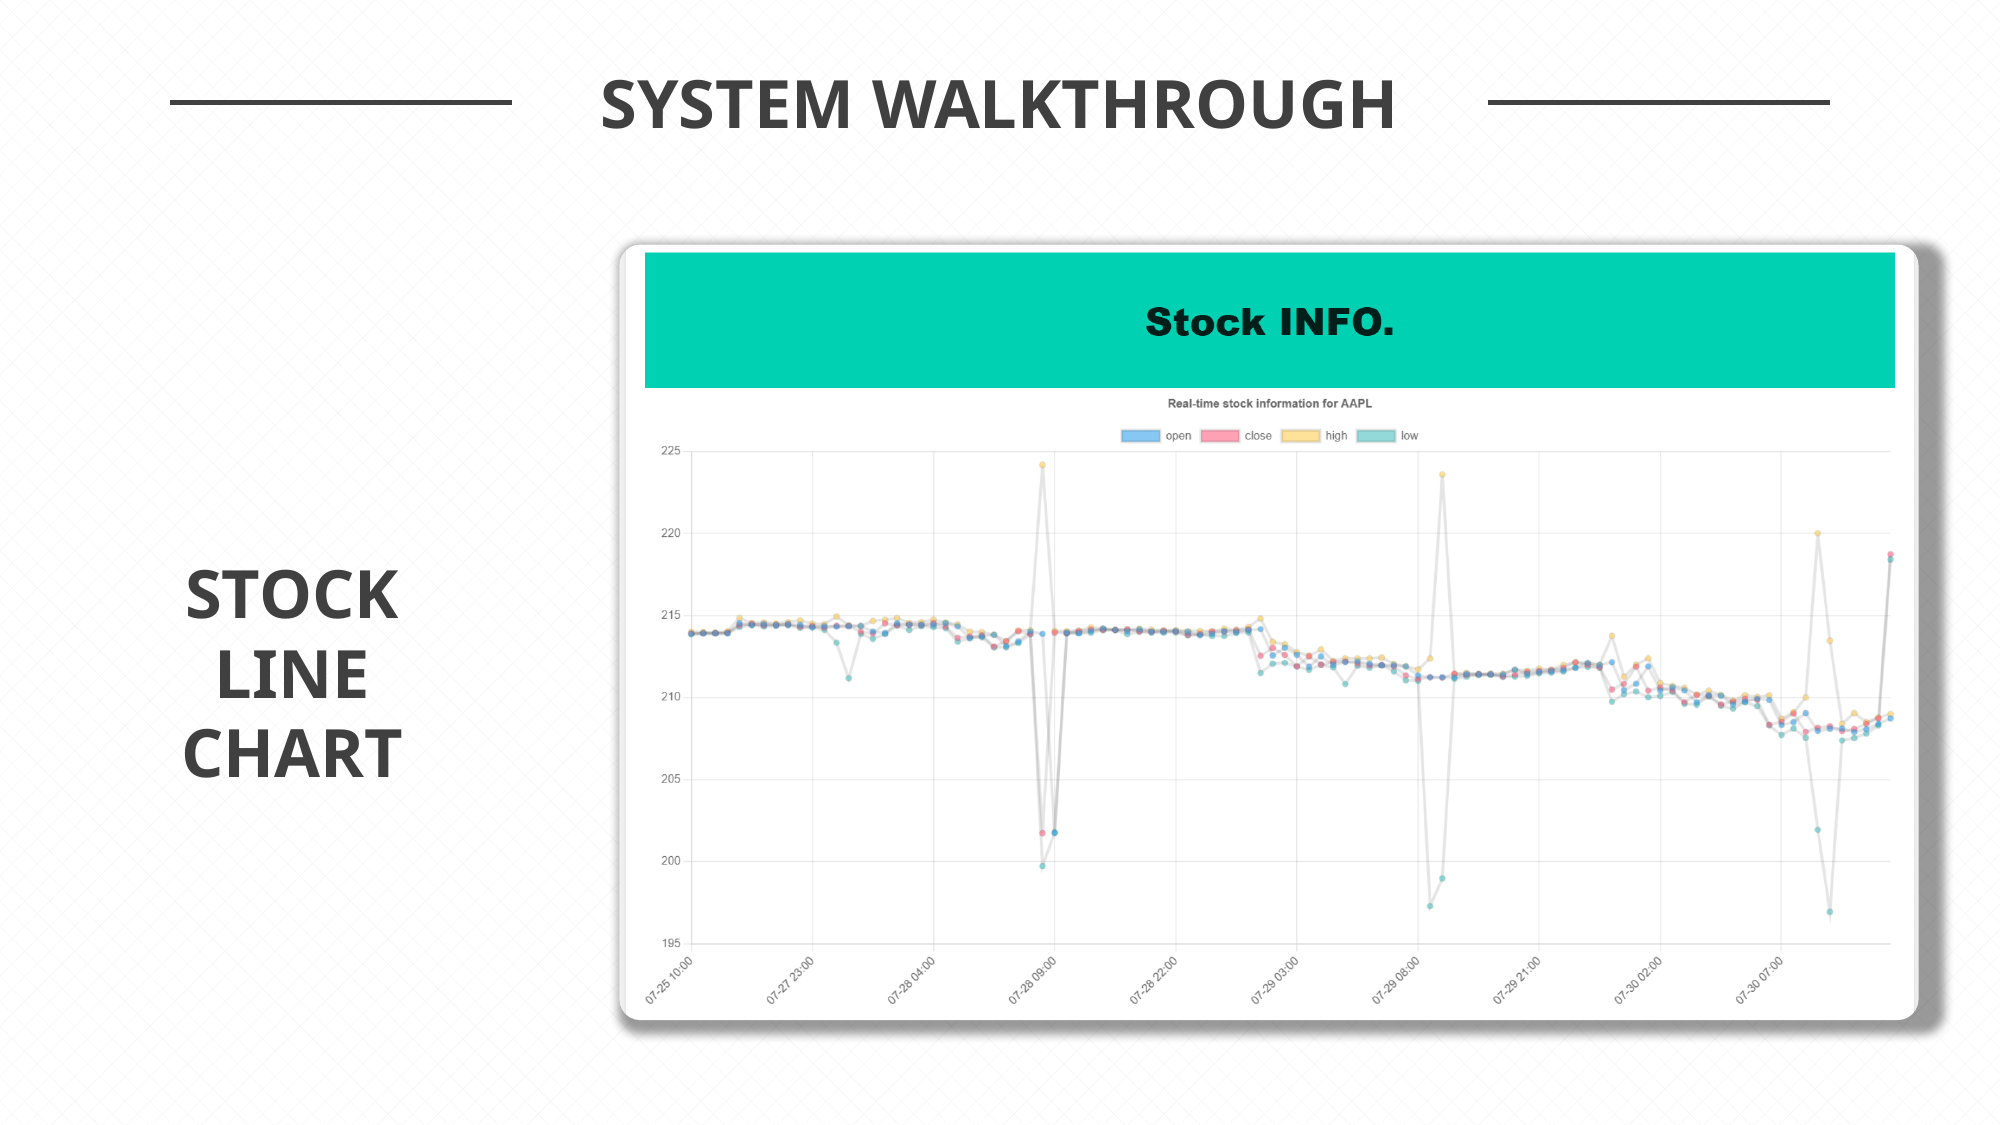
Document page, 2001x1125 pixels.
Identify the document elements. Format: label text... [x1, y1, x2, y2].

text_box STOCK LINE CHART [40, 544, 545, 799]
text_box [170, 54, 1830, 151]
picture [619, 244, 1919, 1021]
